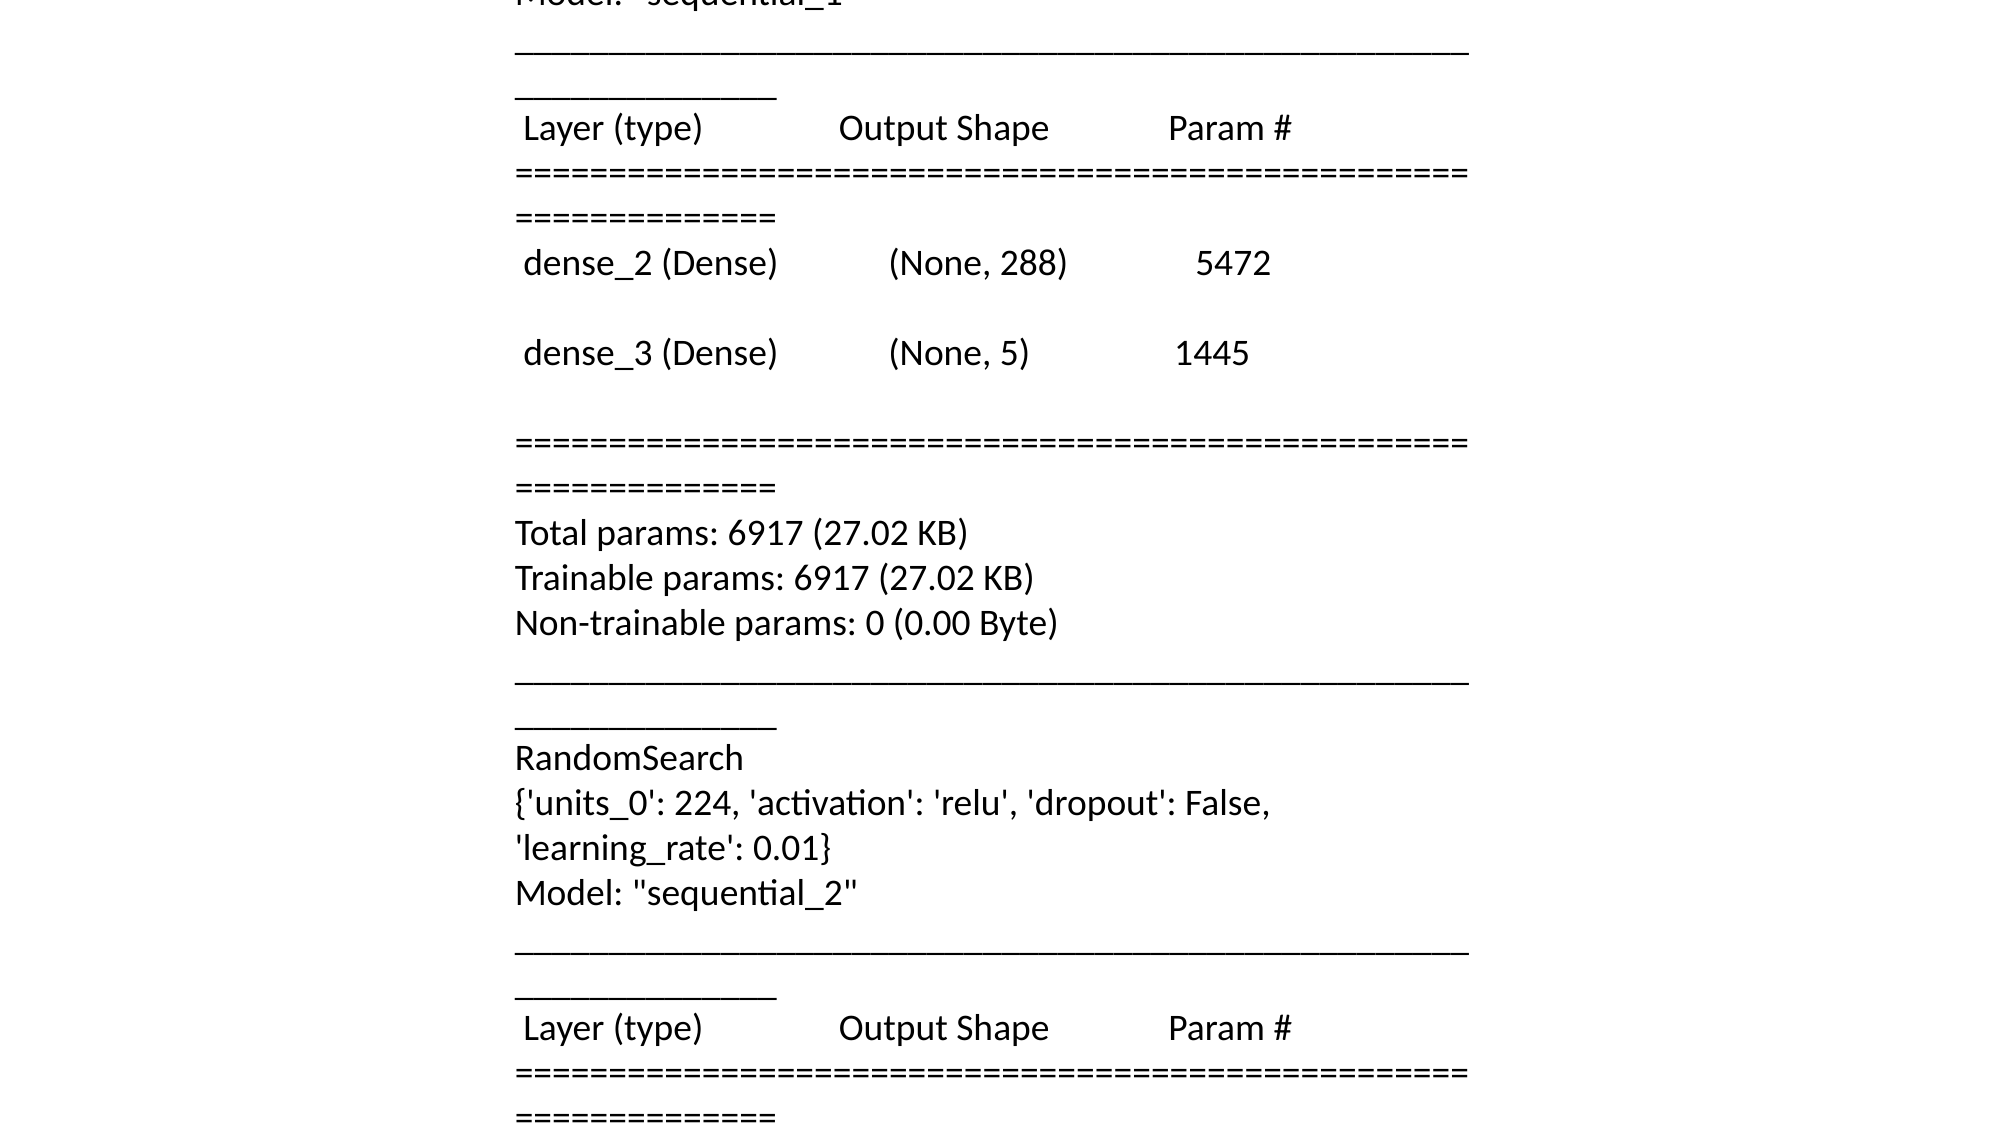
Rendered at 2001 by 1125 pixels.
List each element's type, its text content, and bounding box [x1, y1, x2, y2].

text_box Trial 5 Complete [00h 00m 14s] val_accuracy: 0.8599999845027924 Best val_accuracy So Far: 0.9900000095367432 Total elapsed time: 00h 01m 05s Hyperband {'units_0': 288, 'activation': 'tanh', 'dropout': False, 'learning_rate': 0.01, 'tuner/epochs': 50, 'tuner/initial_epoch': 17, 'tuner/bracket': 3, 'tuner/round': 3, 'tuner/trial_id': '0046'} Model: "sequential_1" _________________________________________________________________ Layer (type) Output Shape Param # ================================================================= dense_2 (Dense) (None, 288) 5472 dense_3 (Dense) (None, 5) 1445 ================================================================= Total params: 6917 (27.02 KB) Trainable params: 6917 (27.02 KB) Non-trainable params: 0 (0.00 Byte) _________________________________________________________________ RandomSearch {'units_0': 224, 'activation': 'relu', 'dropout': False, 'learning_rate': 0.01} Model: "sequential_2" _________________________________________________________________ Layer (type) Output Shape Param # ================================================================= dense_4 (Dense) (None, 224) 4256 dense_5 (Dense) (None, 5) 1125 ================================================================= Total params: 5381 (21.02 KB) Trainable params: 5381 (21.02 KB) Non-trainable params: 0 (0.00 Byte) [500, 0, 1500, 1125]
